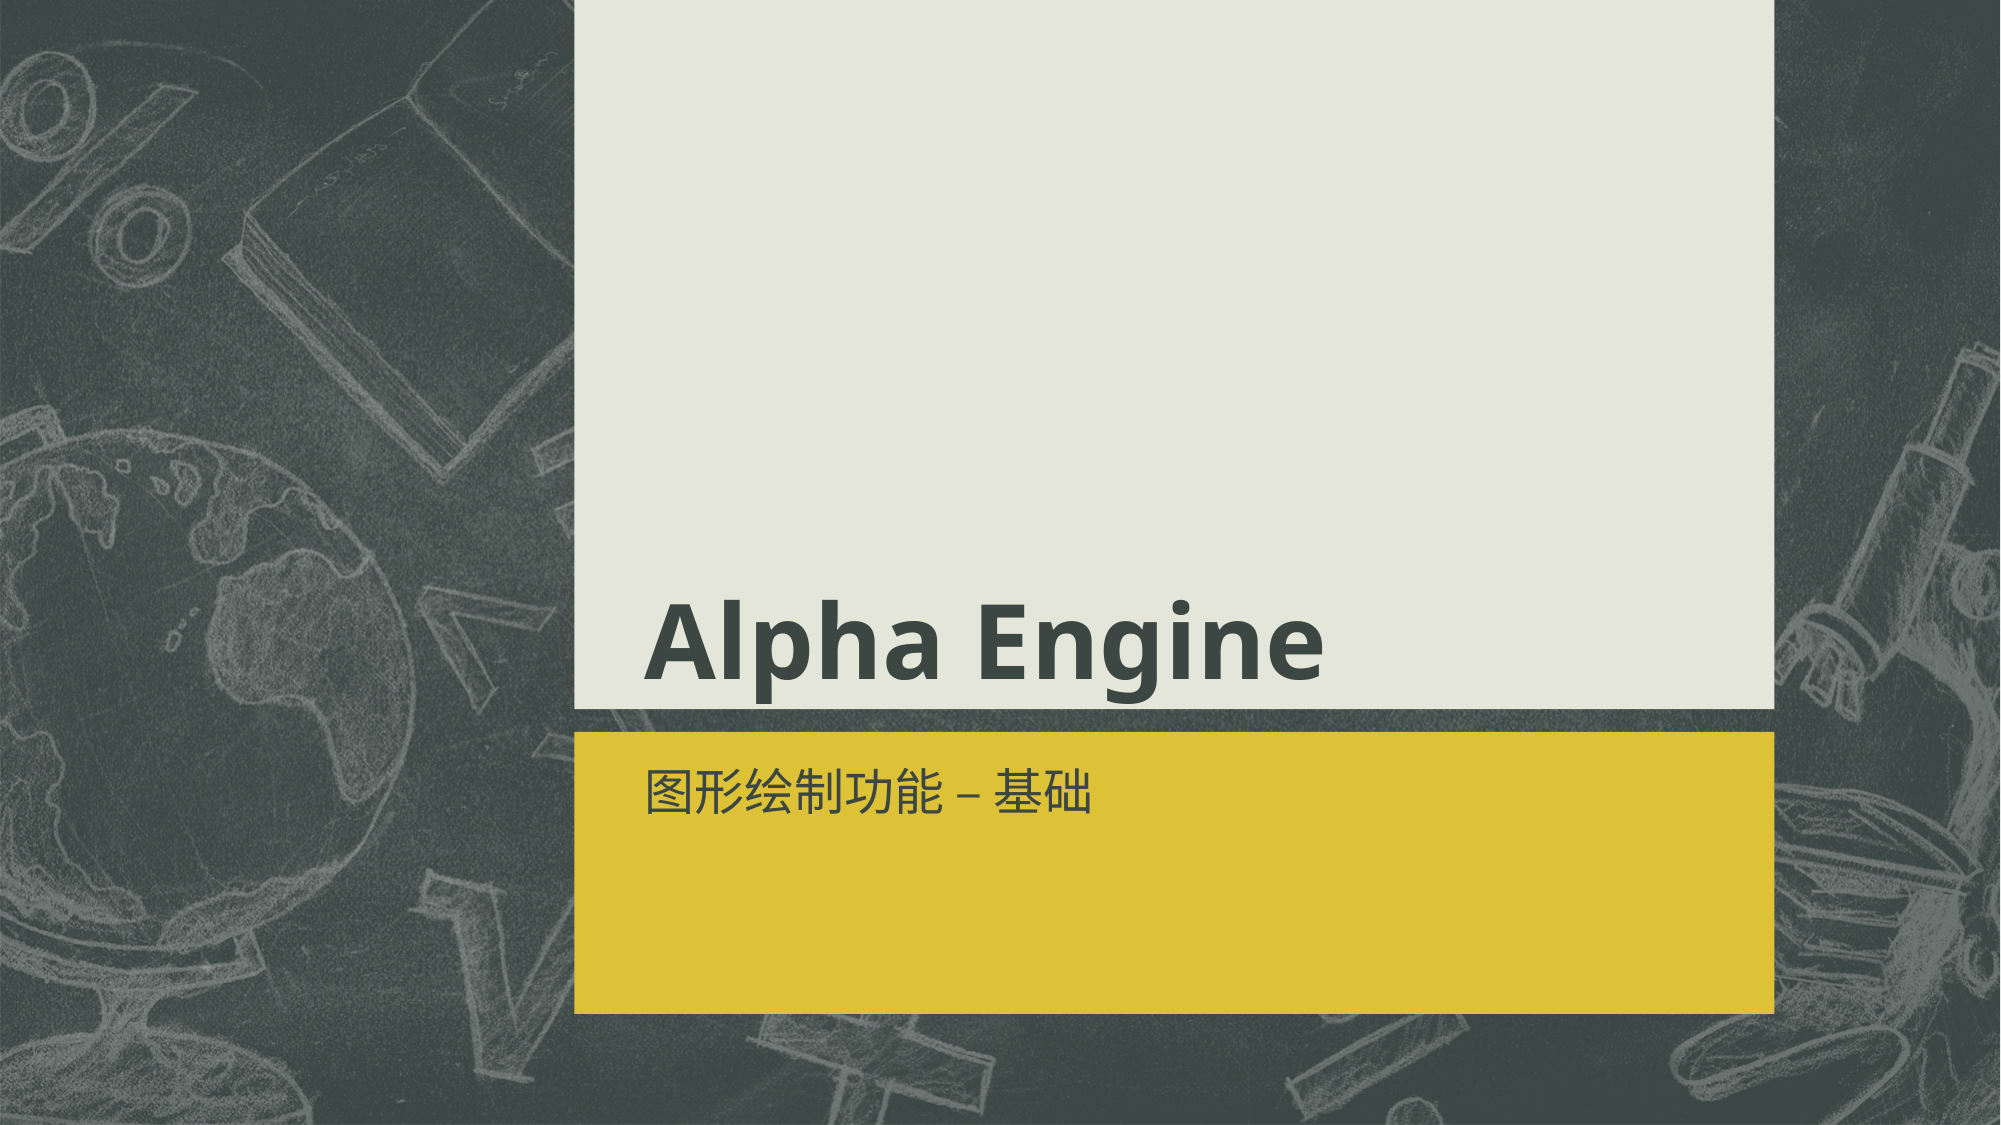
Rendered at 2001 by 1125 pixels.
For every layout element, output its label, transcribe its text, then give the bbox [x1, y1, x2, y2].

title Alpha Engine [629, 108, 1712, 710]
picture [0, 0, 2001, 1125]
list 图形绘制功能 – 基础 [629, 752, 1712, 999]
